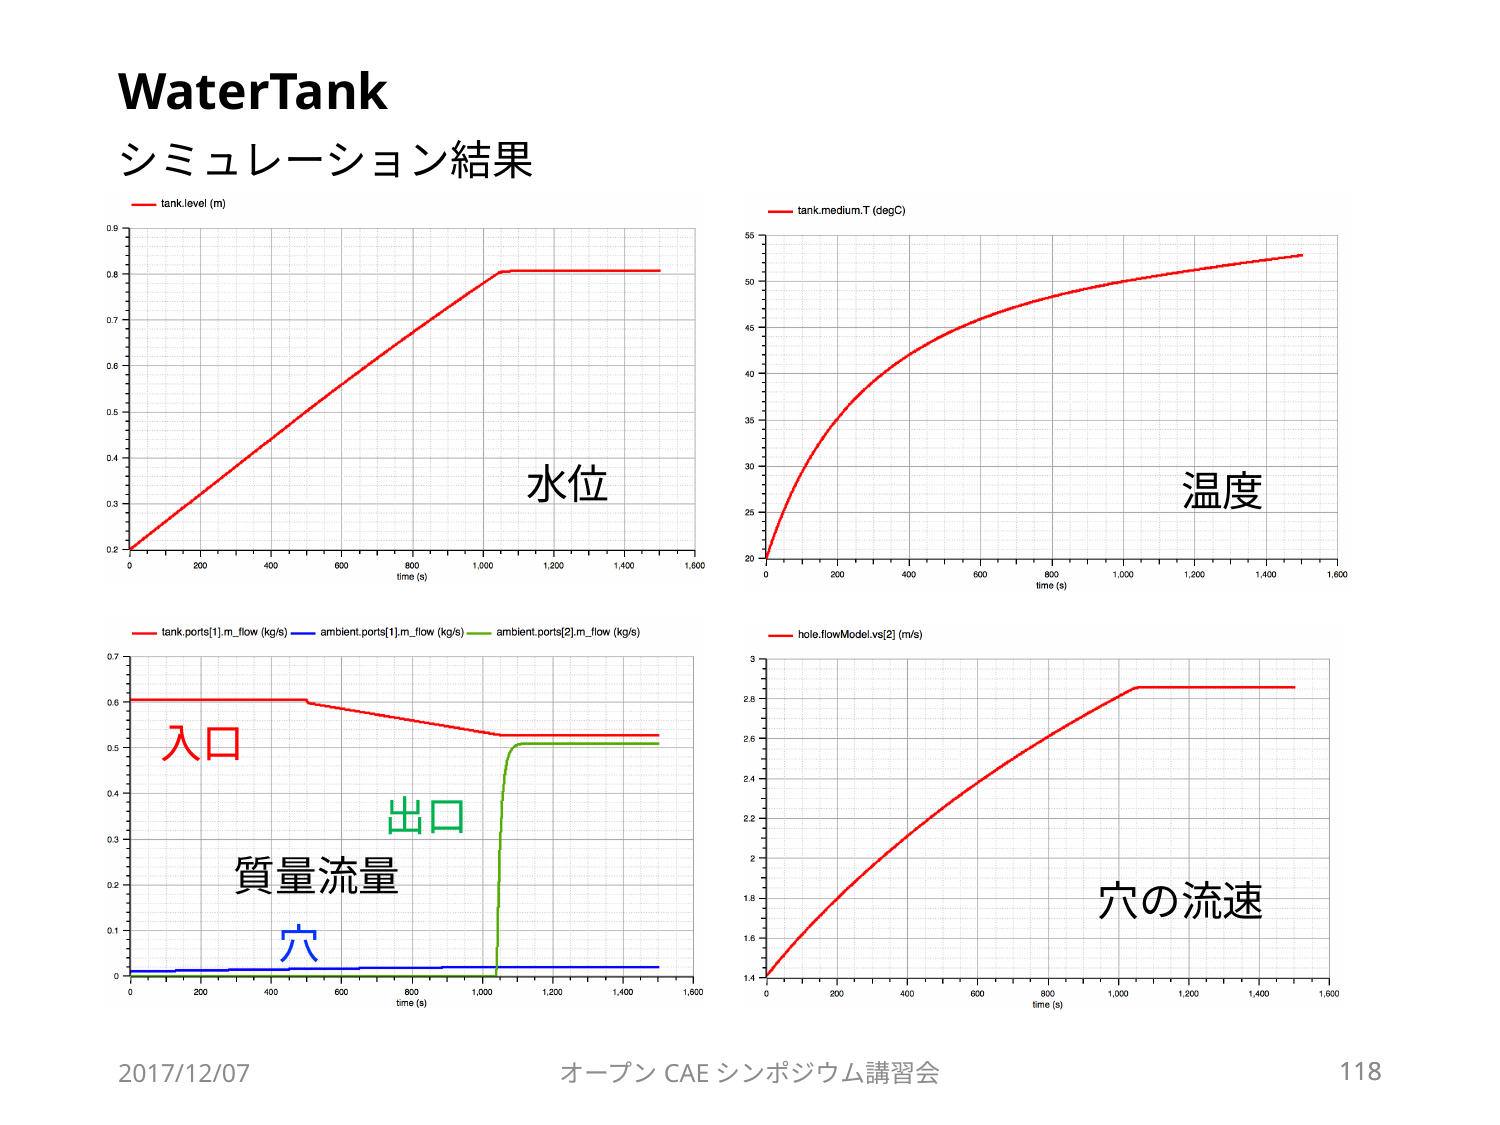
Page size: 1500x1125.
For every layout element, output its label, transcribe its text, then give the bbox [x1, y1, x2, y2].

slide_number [103, 1042, 441, 1103]
footer オープンCAEシンポジウム講習会 [496, 1042, 1004, 1103]
text_box シミュレーション結果 [103, 126, 616, 186]
title WaterTank [103, 59, 1397, 142]
slide_number 118 [1059, 1042, 1397, 1103]
picture [103, 186, 707, 584]
picture [740, 618, 1343, 1012]
picture [103, 613, 707, 1012]
picture [740, 192, 1353, 593]
